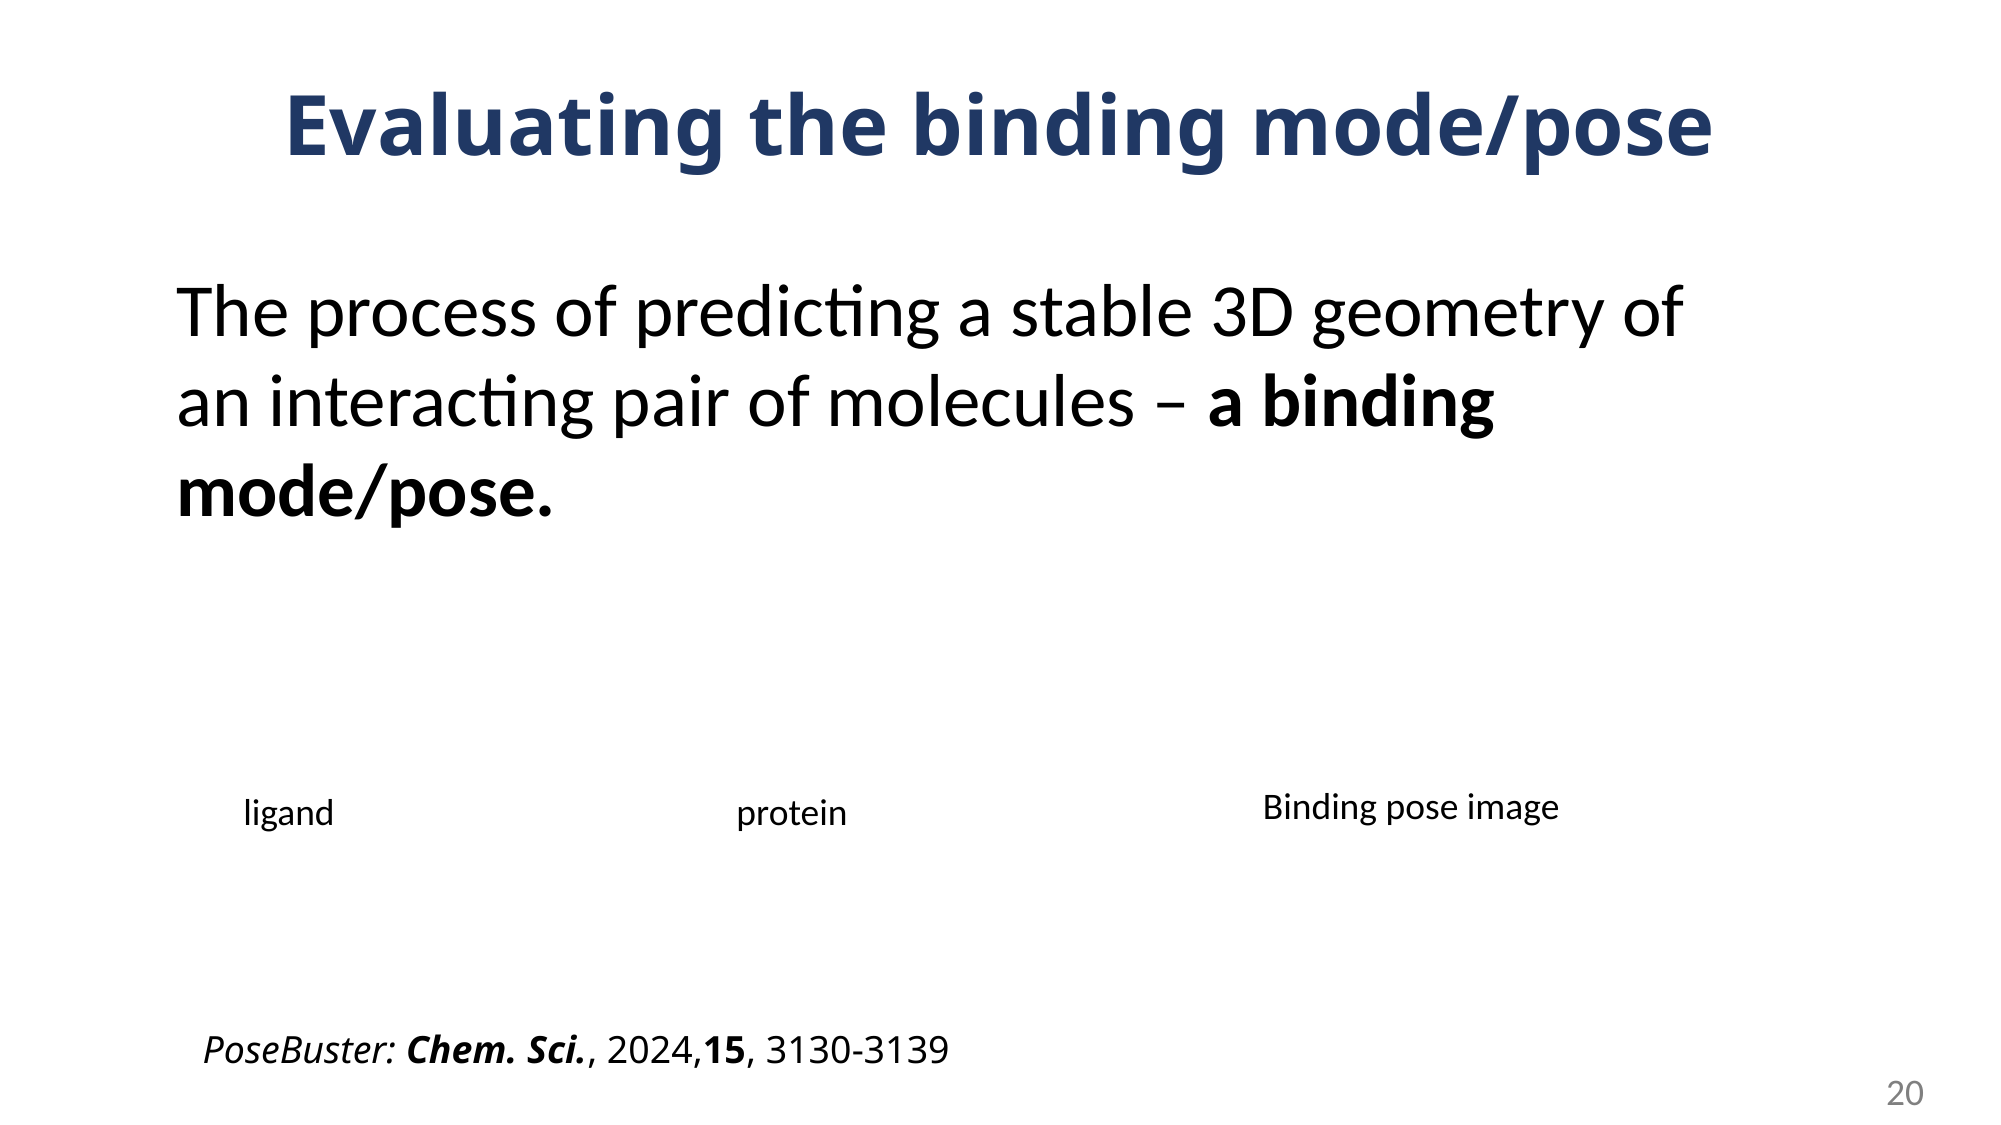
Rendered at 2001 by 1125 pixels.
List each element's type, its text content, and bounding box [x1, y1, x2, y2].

text_box The process of predicting a stable 3D geometry of an interacting pair of molecules – a binding mode/pose. [161, 253, 1761, 539]
text_box 20 [1881, 1064, 1945, 1117]
text_box PoseBuster: Chem. Sci., 2024,15, 3130-3139 [187, 1018, 1188, 1079]
text_box ligand [228, 780, 350, 840]
text_box protein [721, 780, 863, 840]
text_box Binding pose image [1248, 774, 1575, 835]
title Evaluating the binding mode/pose [137, 59, 1863, 197]
